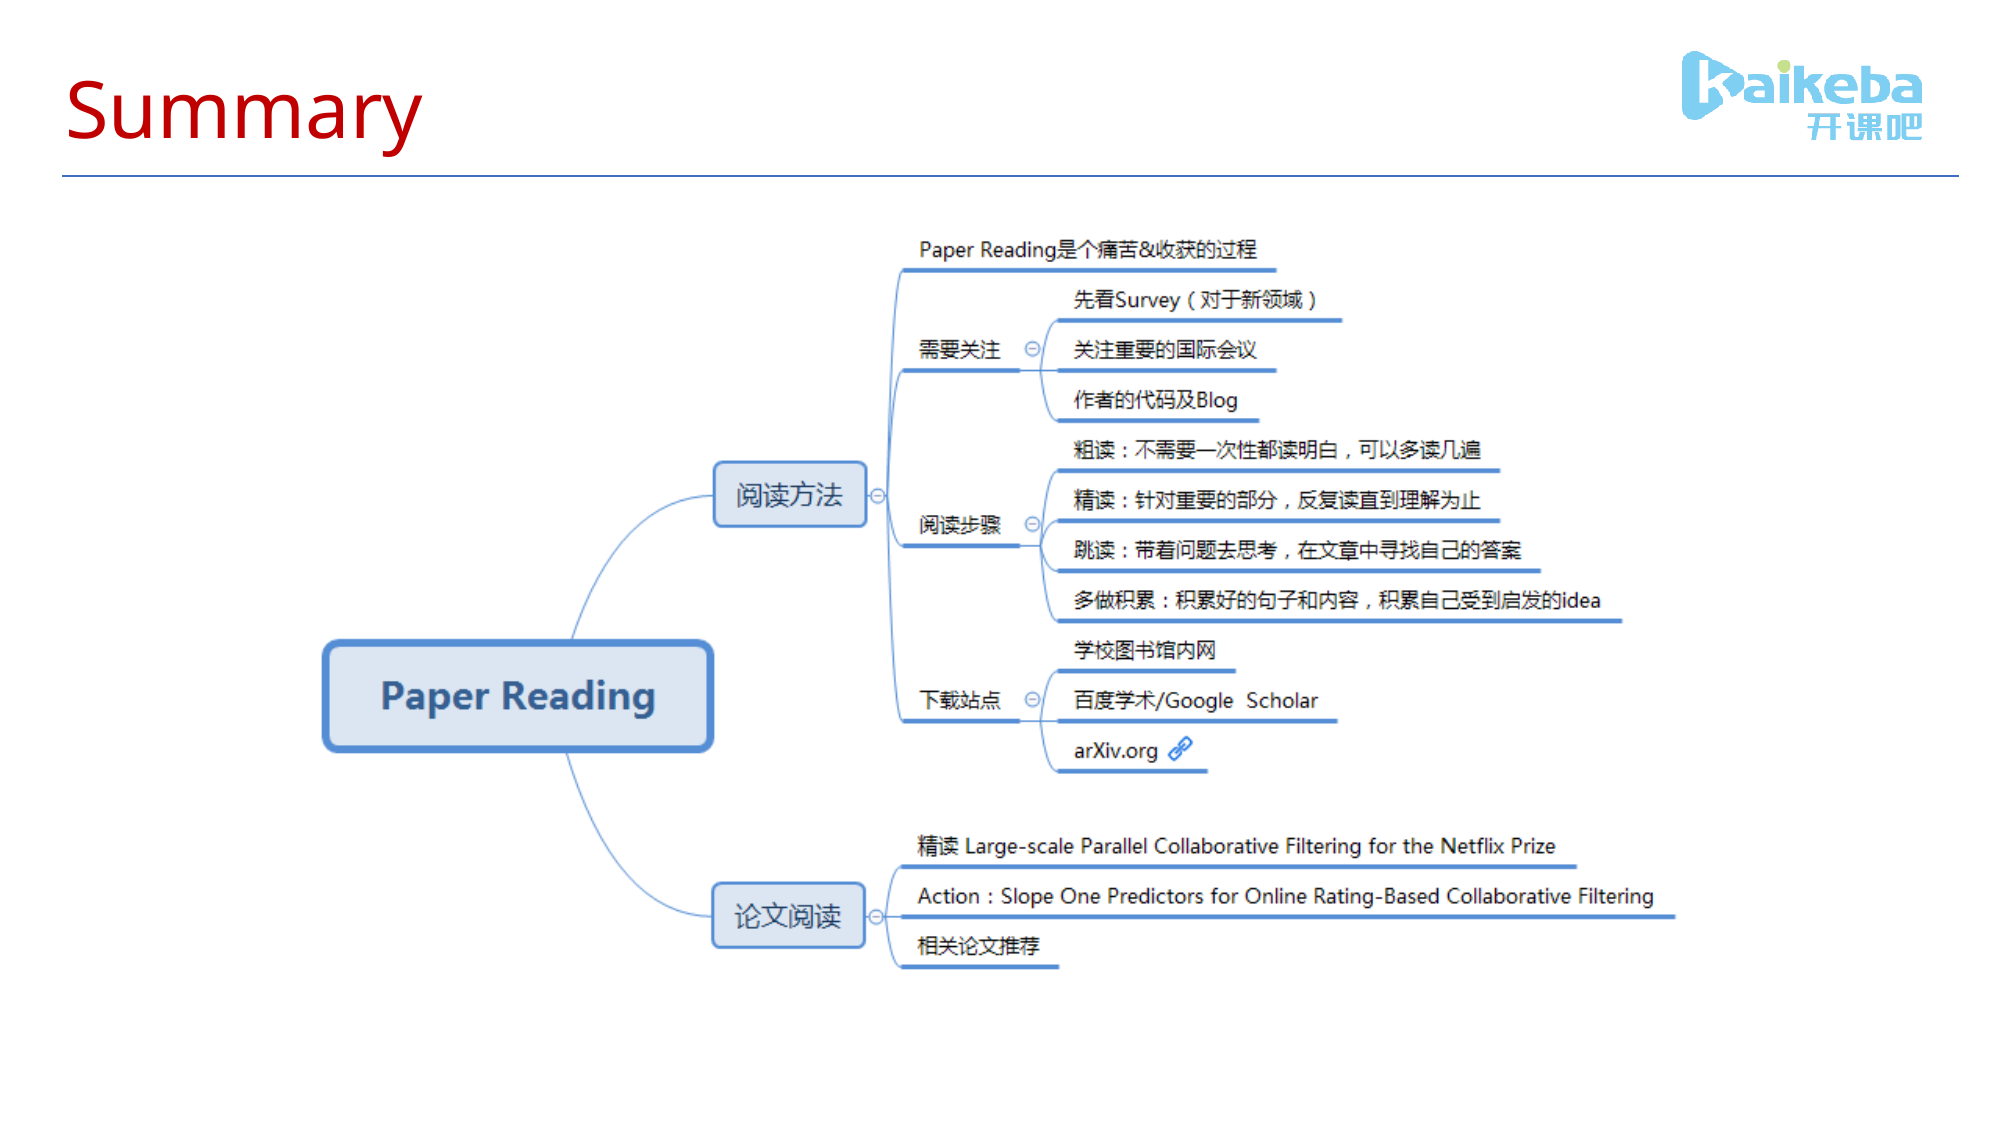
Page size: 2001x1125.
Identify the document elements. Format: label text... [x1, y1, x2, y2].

picture [297, 201, 1703, 993]
title Summary [57, 59, 1728, 167]
text_box 表示用户u 对item i 的评分 当 >0时，表示有评分，当=0时，表示没有评分， 表示用户u 的向量，k维列向量 表示item i 的向量，k维列向量 用户矩阵X，用户数为N 商品矩阵Y，商品数为M [1653, 21, 1950, 167]
